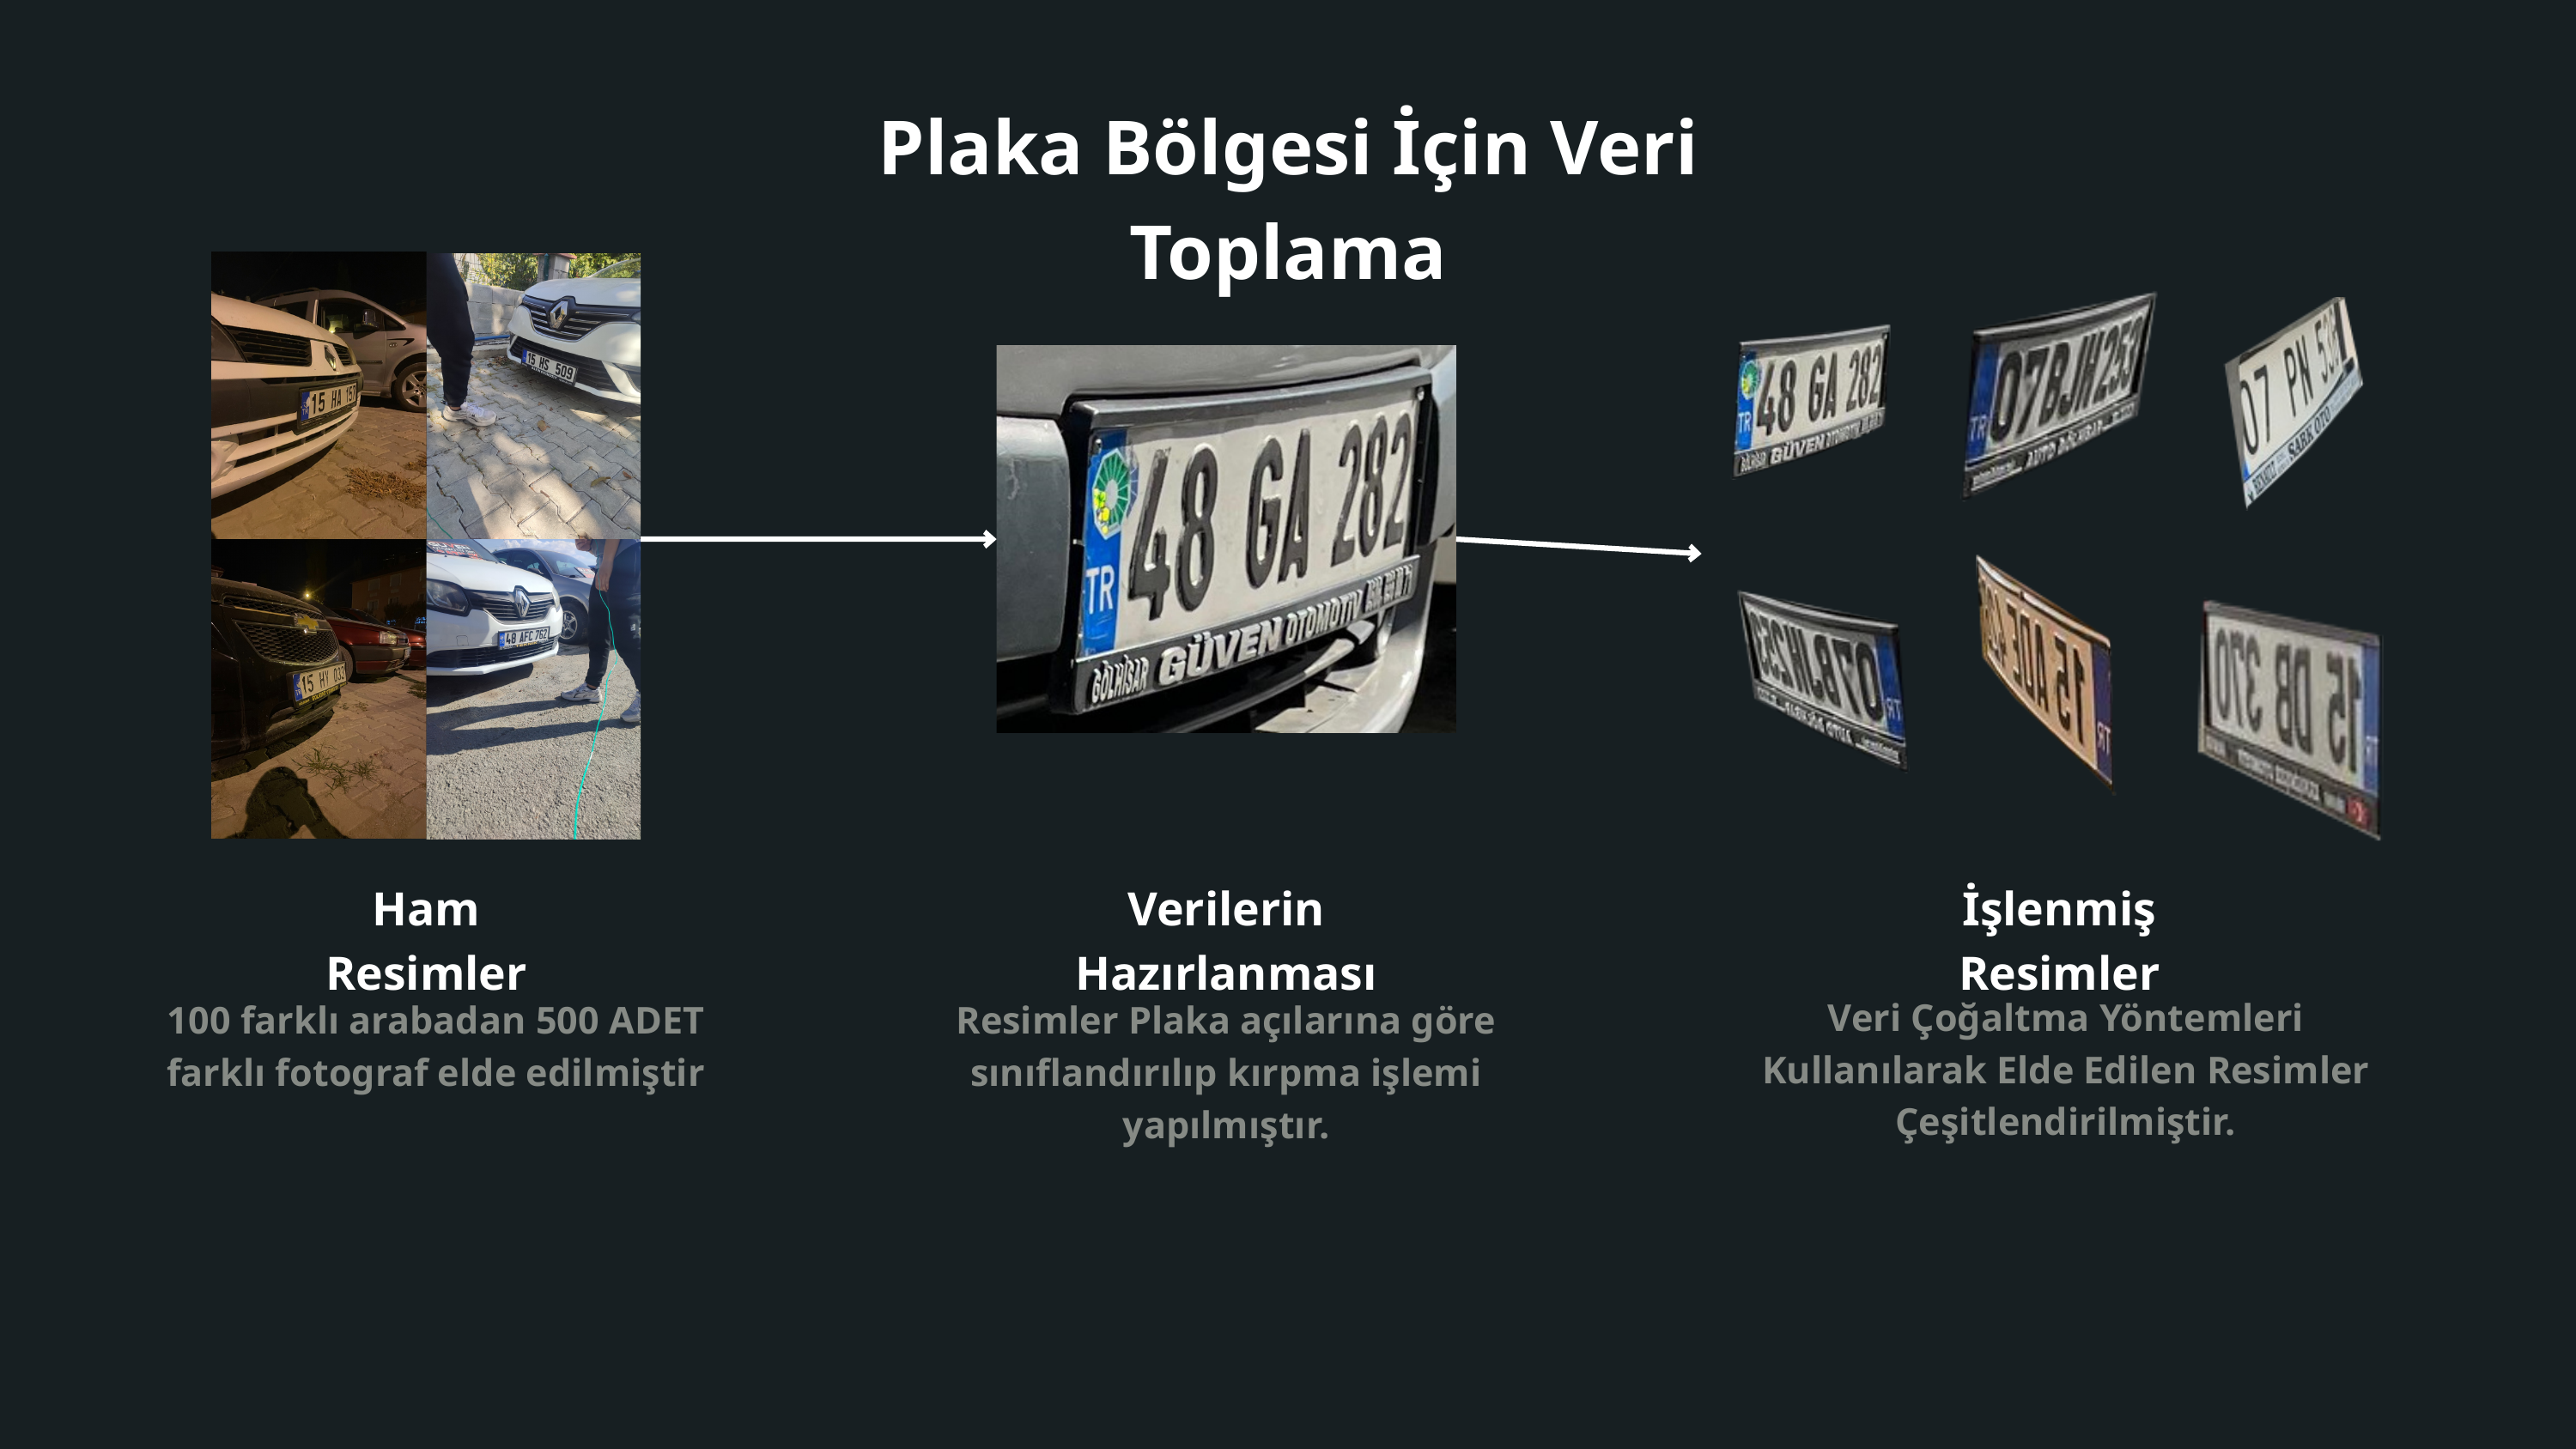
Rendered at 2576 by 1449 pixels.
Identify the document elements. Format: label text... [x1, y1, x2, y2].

text_box Veri Çoğaltma Yöntemleri Kullanılarak Elde Edilen Resimler Çeşitlendirilmiştir. [1749, 986, 2384, 1143]
text_box [427, 253, 641, 539]
text_box [1919, 277, 2200, 518]
text_box [2216, 297, 2384, 533]
text_box [1946, 554, 2148, 836]
text_box [211, 252, 427, 539]
text_box [426, 539, 641, 840]
text_box [211, 539, 426, 839]
text_box [1675, 297, 1919, 518]
text_box Ham Resimler [272, 870, 580, 989]
text_box Plaka Bölgesi İçin Veri Toplama [726, 85, 1850, 294]
text_box [1455, 538, 1702, 560]
text_box [1701, 579, 1947, 788]
text_box İşlenmiş Resimler [1863, 870, 2256, 986]
text_box Resimler Plaka açılarına göre sınıflandırılıp kırpma işlemi yapılmıştır. [909, 989, 1543, 1146]
text_box [641, 532, 997, 546]
text_box [996, 345, 1456, 733]
text_box [2165, 554, 2432, 907]
text_box 100 farklı arabadan 500 ADET farklı fotograf elde edilmiştir [146, 989, 726, 1094]
text_box Verilerin Hazırlanması [985, 870, 1467, 989]
